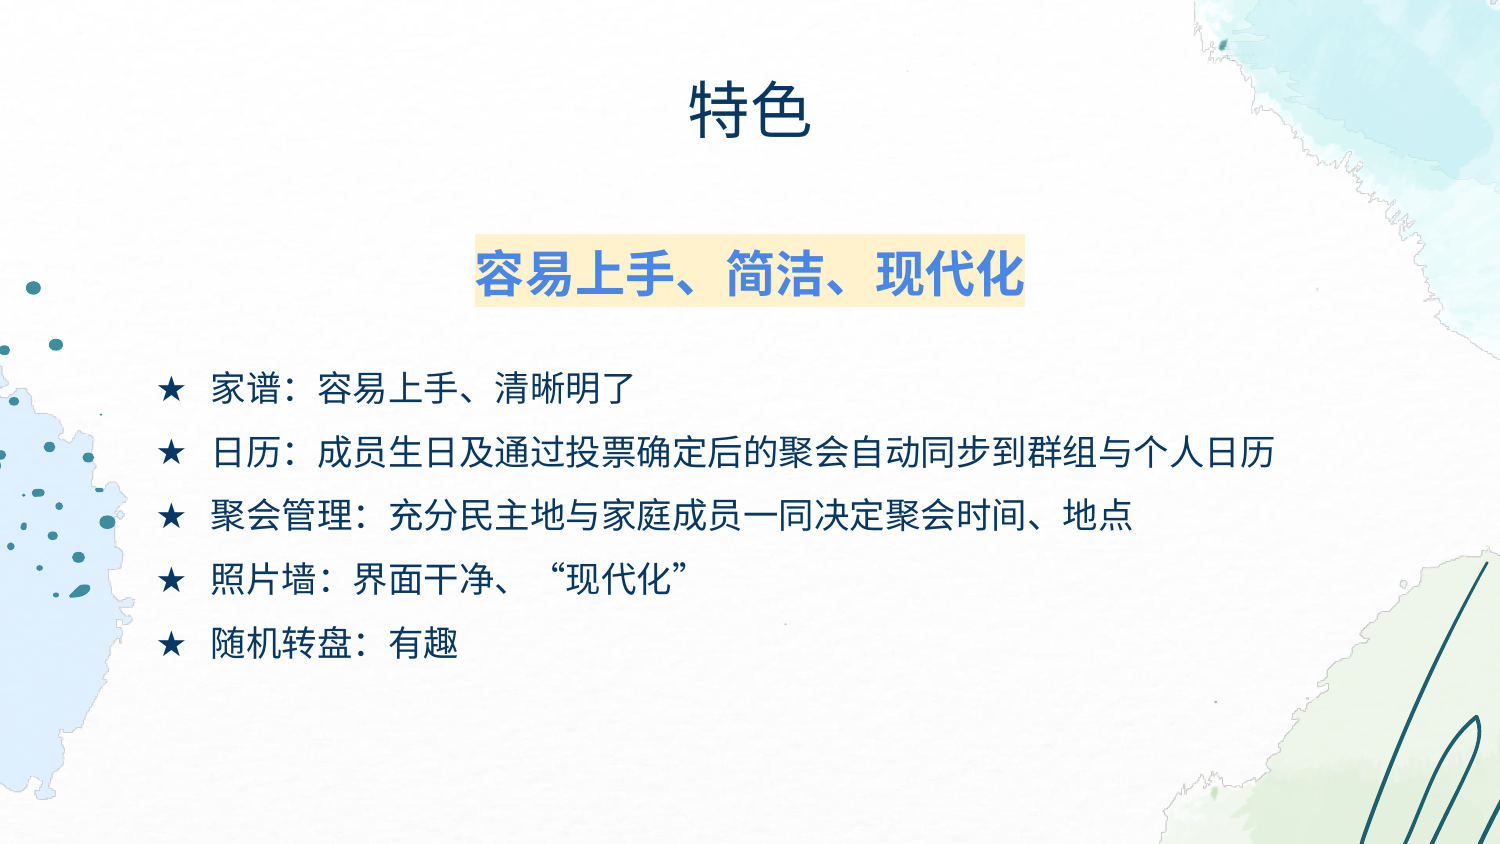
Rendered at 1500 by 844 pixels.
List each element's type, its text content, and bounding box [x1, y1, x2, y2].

picture [126, 0, 1500, 844]
picture [0, 0, 1193, 844]
text_box 容易上手、简洁、现代化 [262, 197, 1237, 318]
picture [1483, 811, 1500, 844]
picture [1408, 722, 1477, 844]
title 特色 [120, 61, 1380, 156]
list 家谱：容易上手、清晰明了 日历：成员生日及通过投票确定后的聚会自动同步到群组与个人日历 聚会管理：充分民主地与家庭成员一同决定聚会时间、地点 照片墙：界面干净、“现代化” 随机转盘：有趣 [120, 329, 1385, 730]
